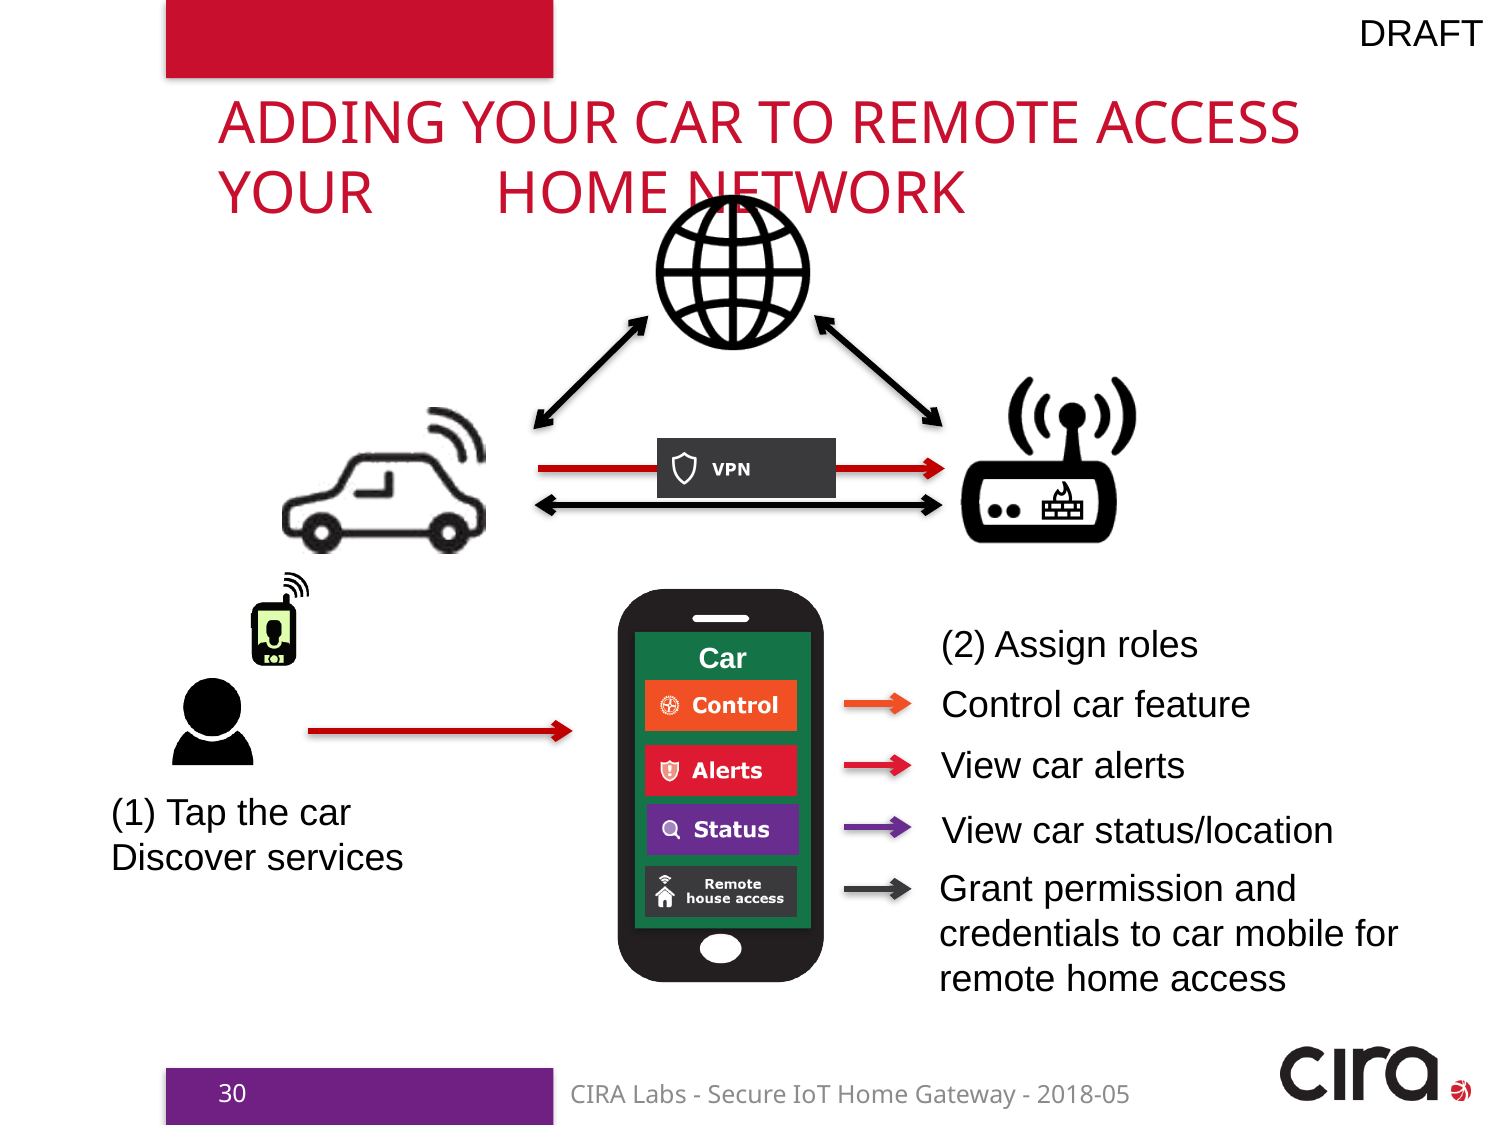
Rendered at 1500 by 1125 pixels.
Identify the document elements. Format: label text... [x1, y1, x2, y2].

picture [657, 438, 836, 498]
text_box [533, 315, 649, 430]
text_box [813, 314, 943, 427]
text_box View car alerts [925, 733, 1201, 794]
picture [157, 565, 333, 777]
text_box View car status/location [926, 798, 1349, 859]
text_box Control car feature [926, 673, 1267, 733]
picture [282, 407, 486, 555]
text_box Grant permission and credentials to car mobile for remote home access [924, 856, 1489, 1007]
slide_number 30 [203, 1064, 554, 1125]
text_box (2) Assign roles [926, 612, 1214, 673]
text_box (1) Tap the car Discover services [96, 780, 420, 931]
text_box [606, 577, 834, 994]
picture [649, 189, 817, 356]
picture [1280, 1046, 1471, 1101]
title Adding your Car to remote access your home network [203, 78, 1422, 266]
footer CIRA Labs - Secure IoT Home Gateway - 2018-05 [555, 1066, 1312, 1125]
picture [951, 362, 1147, 557]
